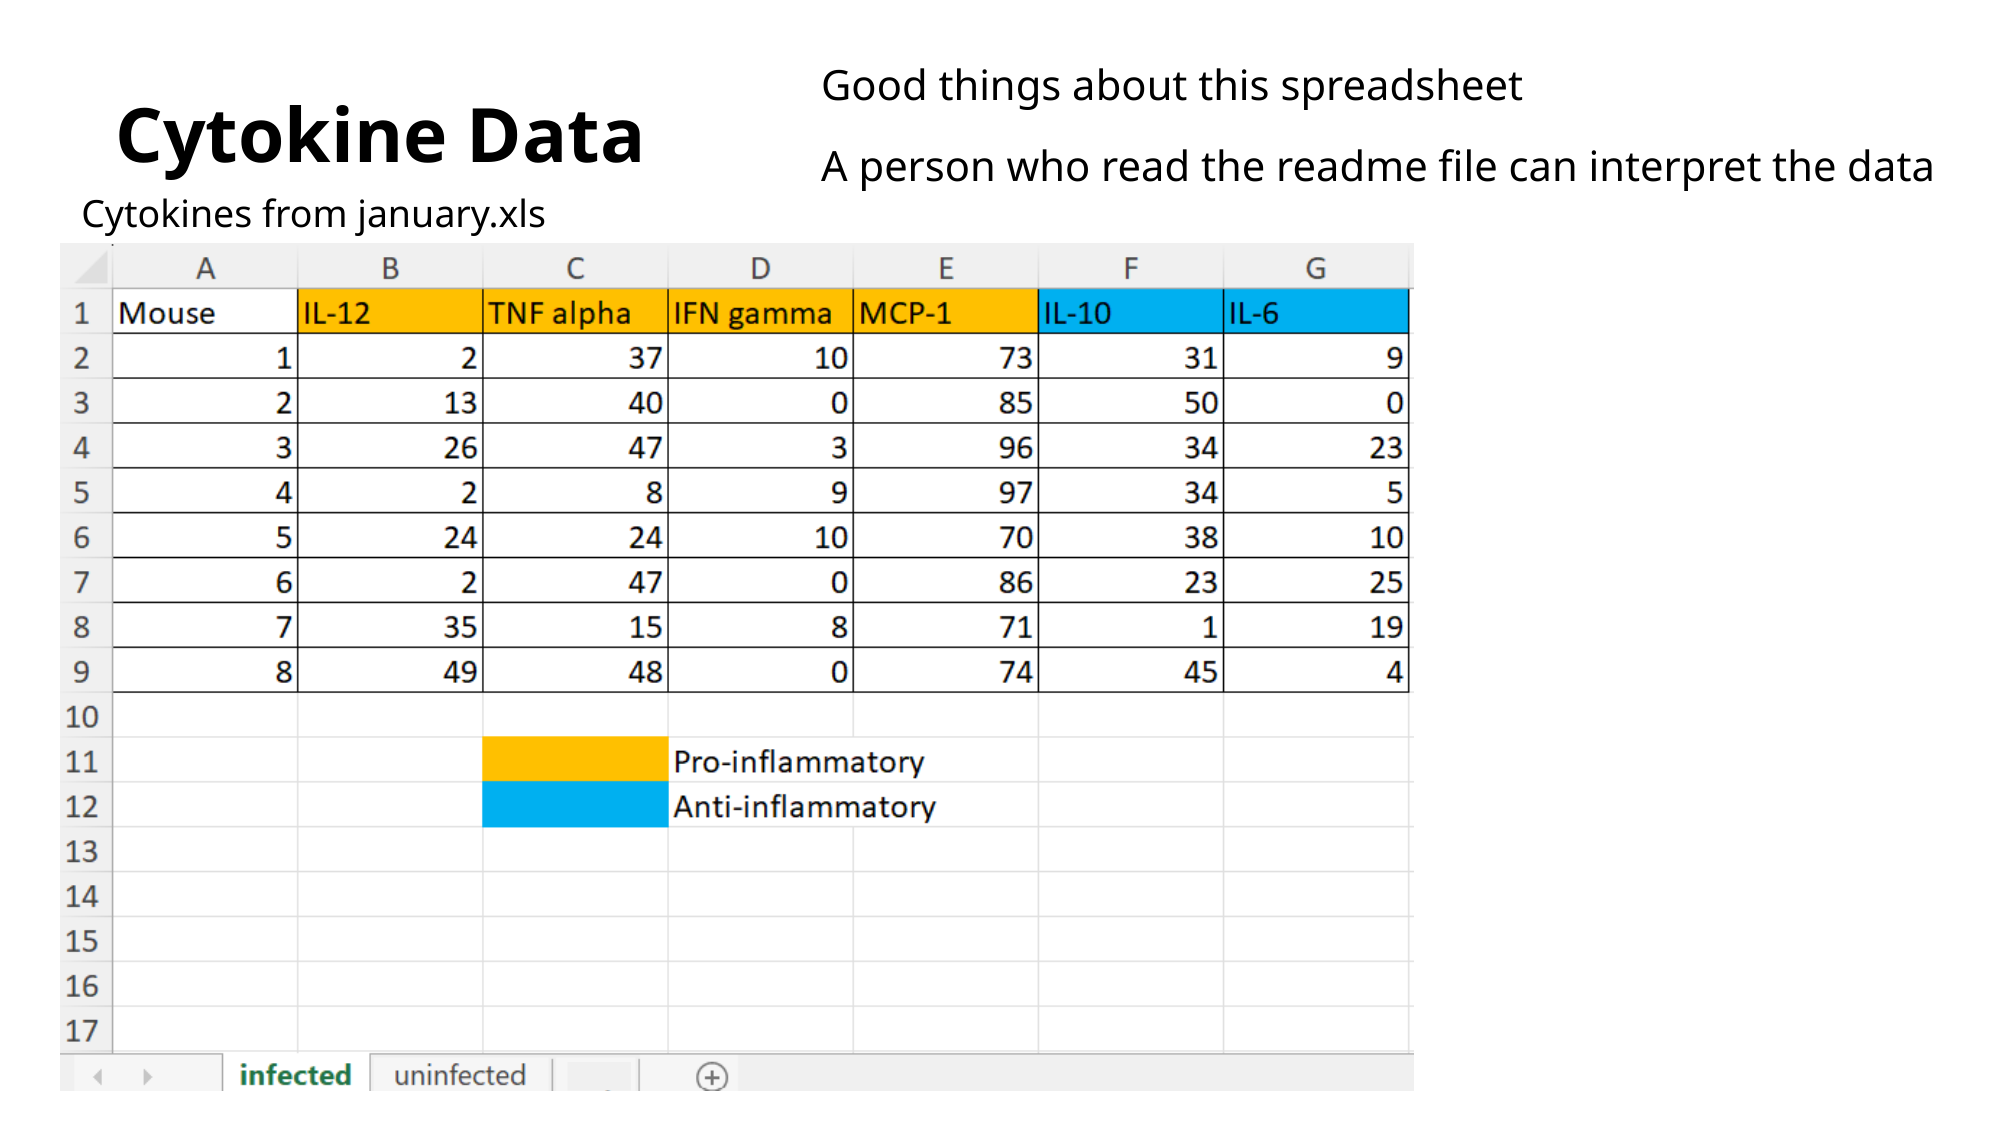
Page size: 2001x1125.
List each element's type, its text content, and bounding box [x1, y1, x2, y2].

text_box Cytokines from january.xls [66, 182, 562, 243]
picture [60, 243, 1414, 1091]
title Cytokine Data [100, 90, 805, 243]
list Good things about this spreadsheet A person who read the readme file can interpret the data [805, 41, 2000, 796]
